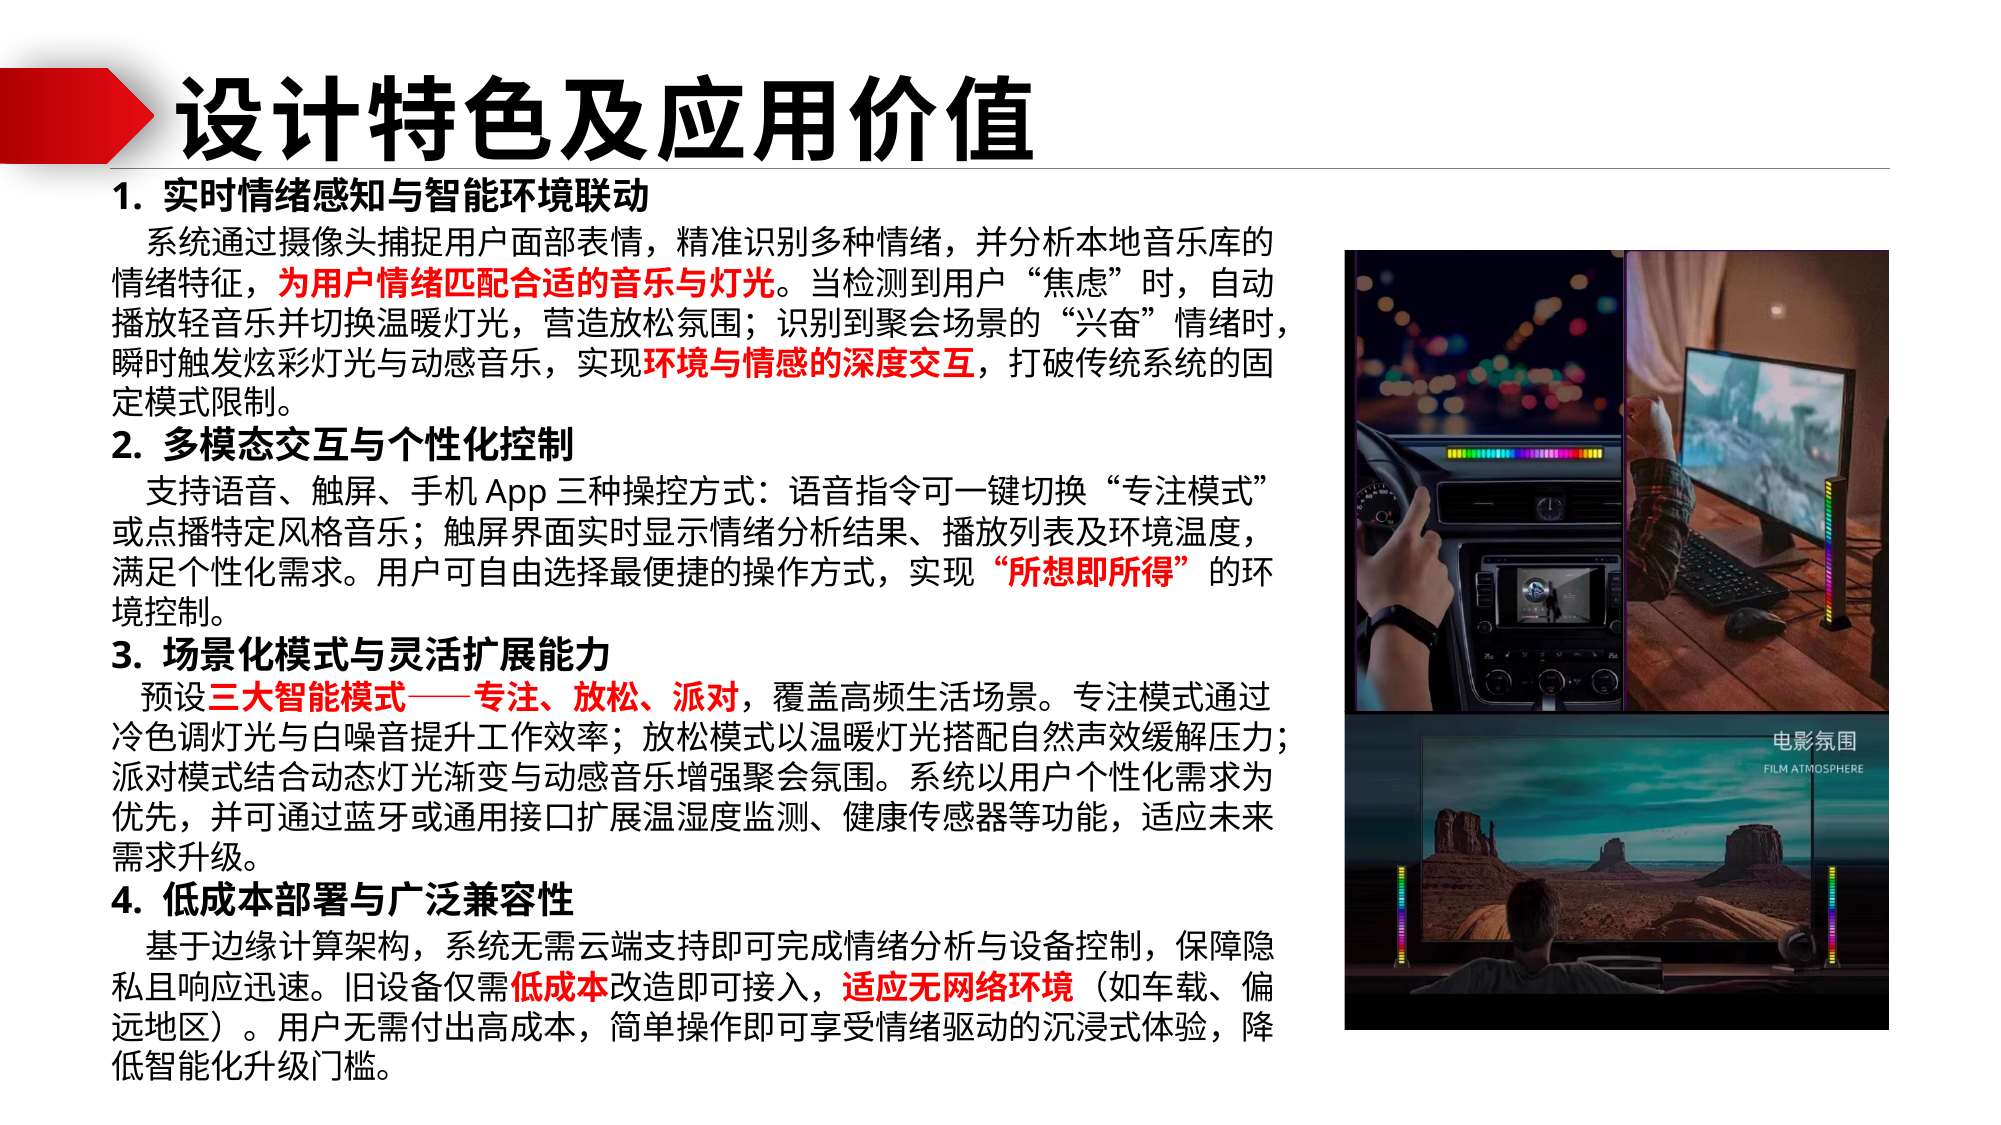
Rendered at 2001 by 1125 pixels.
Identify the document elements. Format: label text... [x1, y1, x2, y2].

picture [1344, 250, 1889, 1030]
text_box 设计特色及应用价值 [111, 0, 1889, 180]
text_box 1. 实时情绪感知与智能环境联动 系统通过摄像头捕捉用户面部表情，精准识别多种情绪，并分析本地音乐库的情绪特征，为用户情绪匹配合适的音乐与灯光。当检测到用户“焦虑”时，自动播放轻音乐并切换温暖灯光，营造放松氛围；识别到聚会场景的“兴奋”情绪时，瞬时触发炫彩灯光与动感音乐，实现环境与情感的深度交互，打破传统系统的固定模式限制。 2. 多模态交互与个性化控制 支持语音、触屏、手机App三种操控方式：语音指令可一键切换“专注模式” 或点播特定风格音乐；触屏界面实时显示情绪分析结果、播放列表及环境温度，满足个性化需求。用户可自由选择最便捷的操作方式，实现“所想即所得”的环境控制。 3. 场景化模式与灵活扩展能力 预设三大智能模式——专注、放松、派对，覆盖高频生活场景。专注模式通过冷色调灯光与白噪音提升工作效率；放松模式以温暖灯光搭配自然声效缓解压力；派对模式结合动态灯光渐变与动感音乐增强聚会氛围。系统以用户个性化需求为优先，并可通过蓝牙或通用接口扩展温湿度监测、健康传感器等功能，适应未来需求升级。 4. 低成本部署与广泛兼容性 基于边缘计算架构，系统无需云端支持即可完成情绪分析与设备控制，保障隐私且响应迅速。旧设备仅需低成本改造即可接入，适应无网络环境（如车载、偏远地区）。用户无需付出高成本，简单操作即可享受情绪驱动的沉浸式体验，降低智能化升级门槛。 [96, 164, 1312, 1125]
